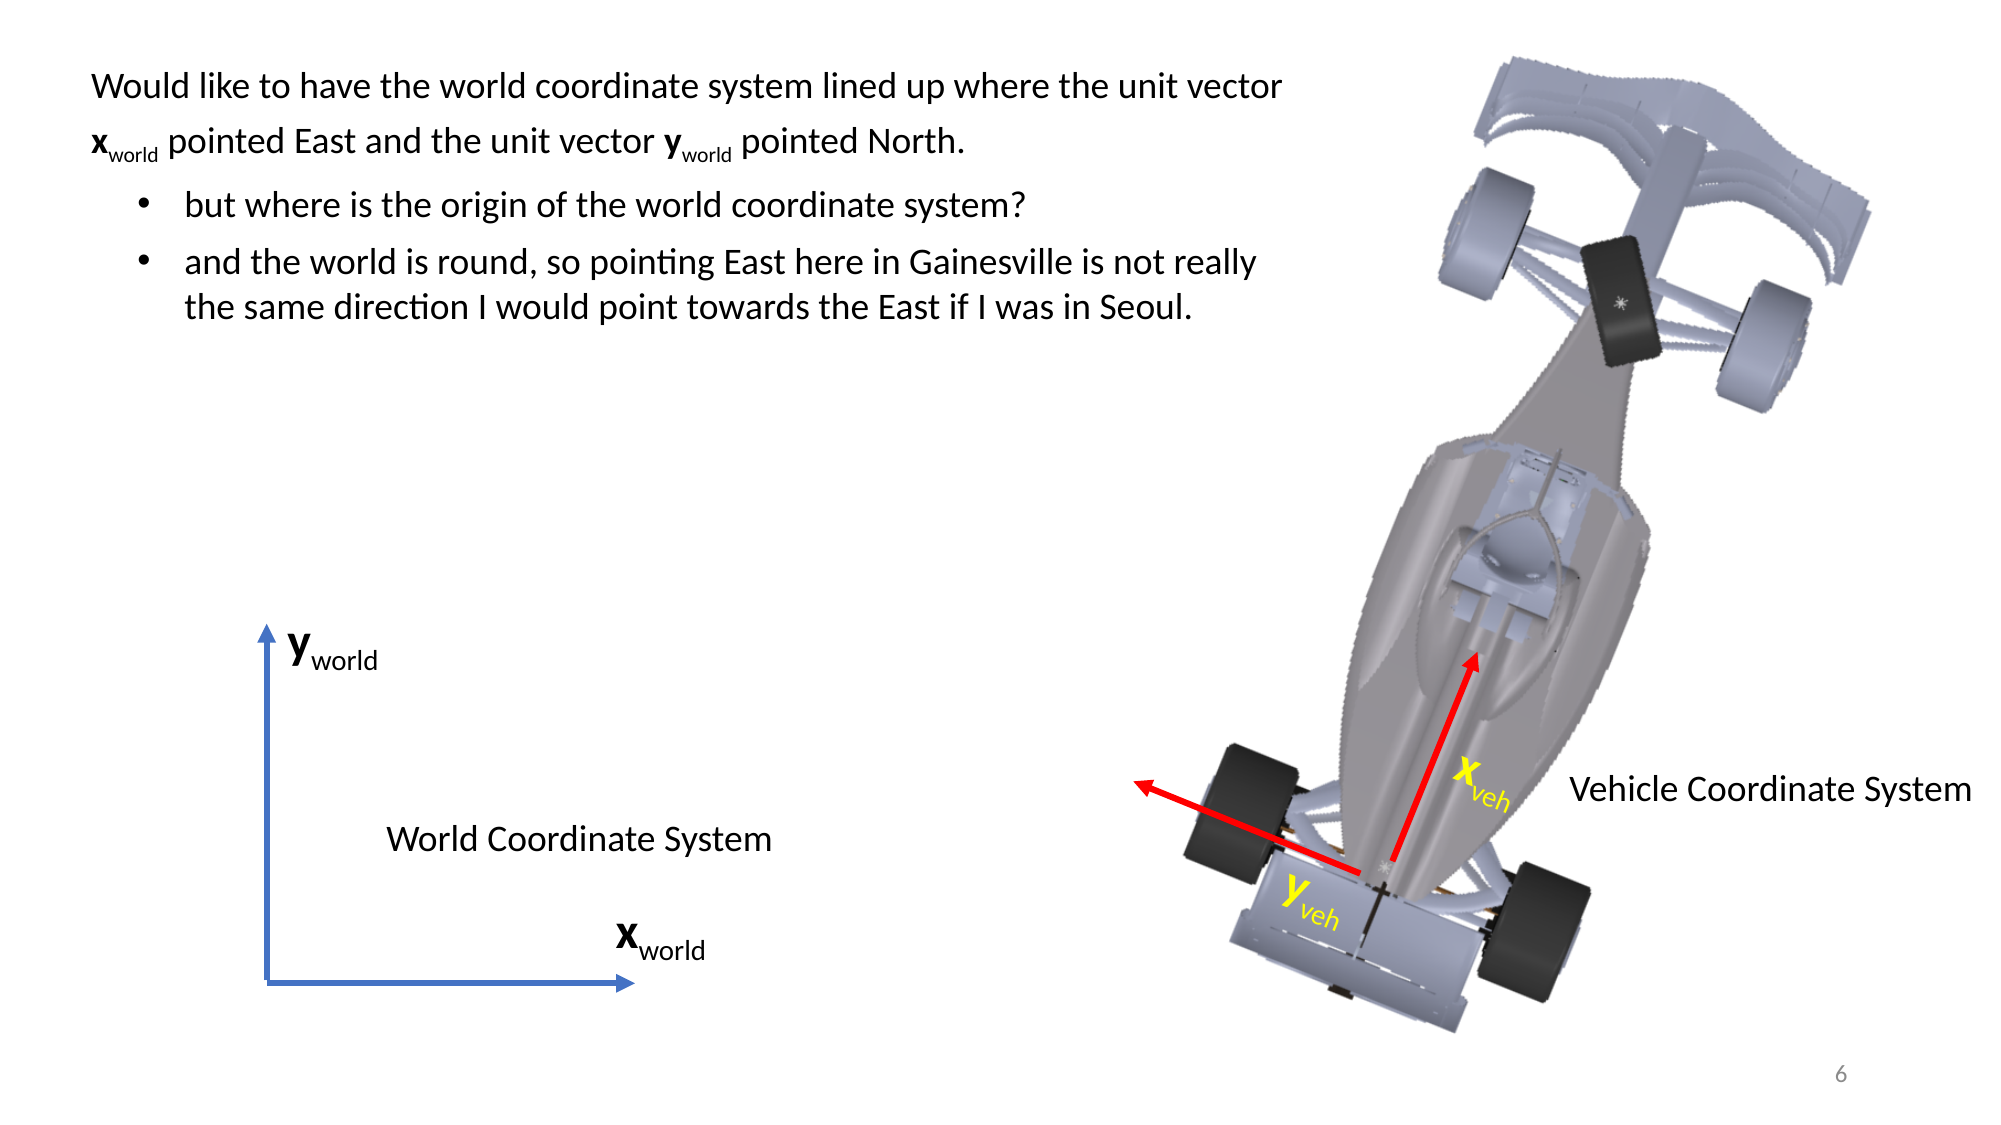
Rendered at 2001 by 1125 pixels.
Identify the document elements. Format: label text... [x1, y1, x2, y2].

text_box Vehicle Coordinate System [1834, 756, 1989, 817]
slide_number 6 [1834, 1042, 1863, 1103]
picture [1028, 0, 2000, 1125]
text_box xworld [600, 890, 722, 974]
text_box World Coordinate System [371, 806, 789, 866]
text_box yworld [272, 600, 394, 684]
text_box Would like to have the world coordinate system lined up where the unit vector xworld pointed East and the unit vector yworld pointed North. but where is the origin of the world coordinate system? and the world is round, so pointing East here in Gainesville is not really the same direction I would point towards the East if I was in Seoul. [76, 44, 1205, 335]
